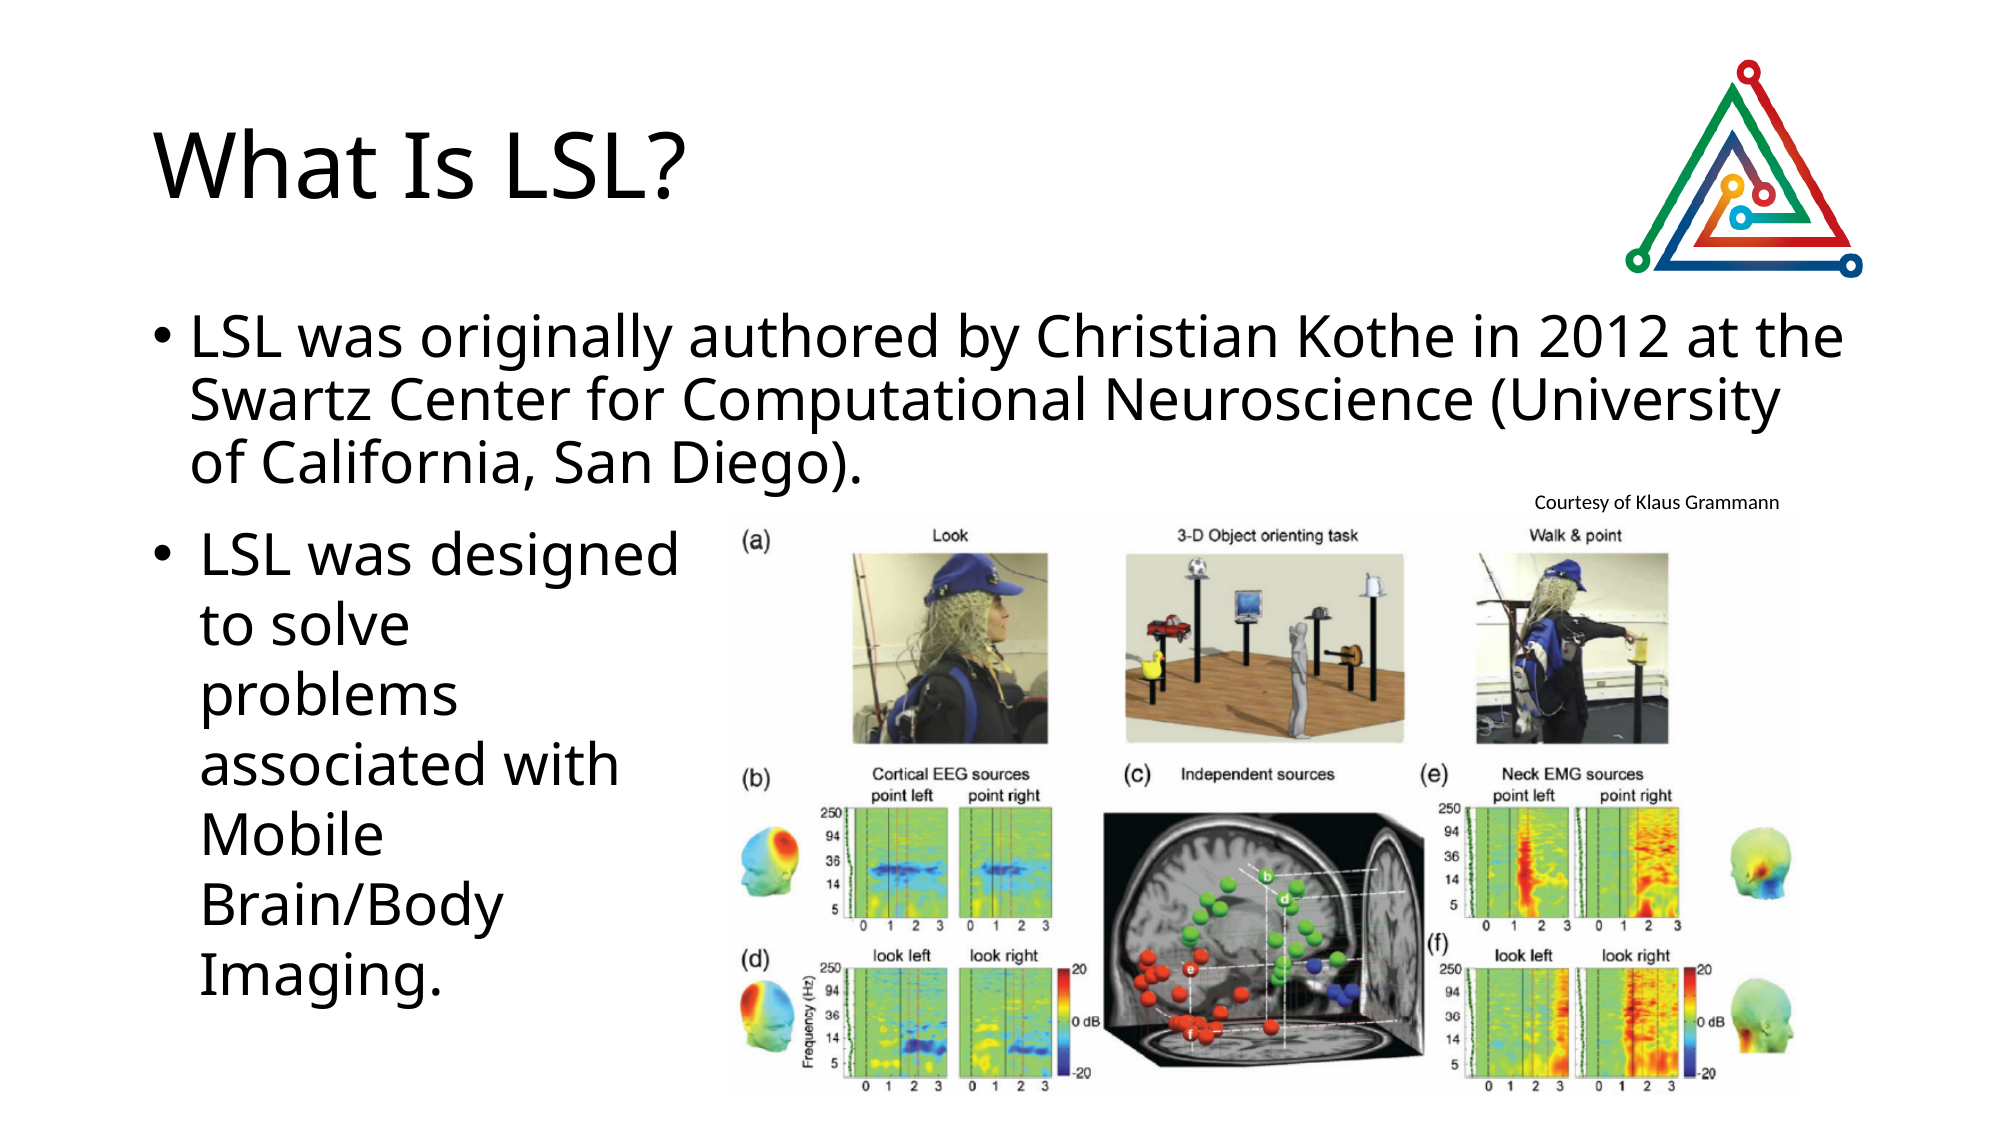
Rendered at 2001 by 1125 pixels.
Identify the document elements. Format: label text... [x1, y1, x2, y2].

title What Is LSL? [137, 59, 1607, 278]
text_box Courtesy of Klaus Grammann [1520, 481, 1796, 509]
picture [731, 509, 1798, 1096]
text_box LSL was designed to solve problems associated with Mobile Brain/Body Imaging. [137, 509, 699, 1060]
picture [1625, 59, 1863, 278]
list LSL was originally authored by Christian Kothe in 2012 at the Swartz Center for Computational Neuroscience (University of California, San Diego). [137, 299, 1863, 536]
